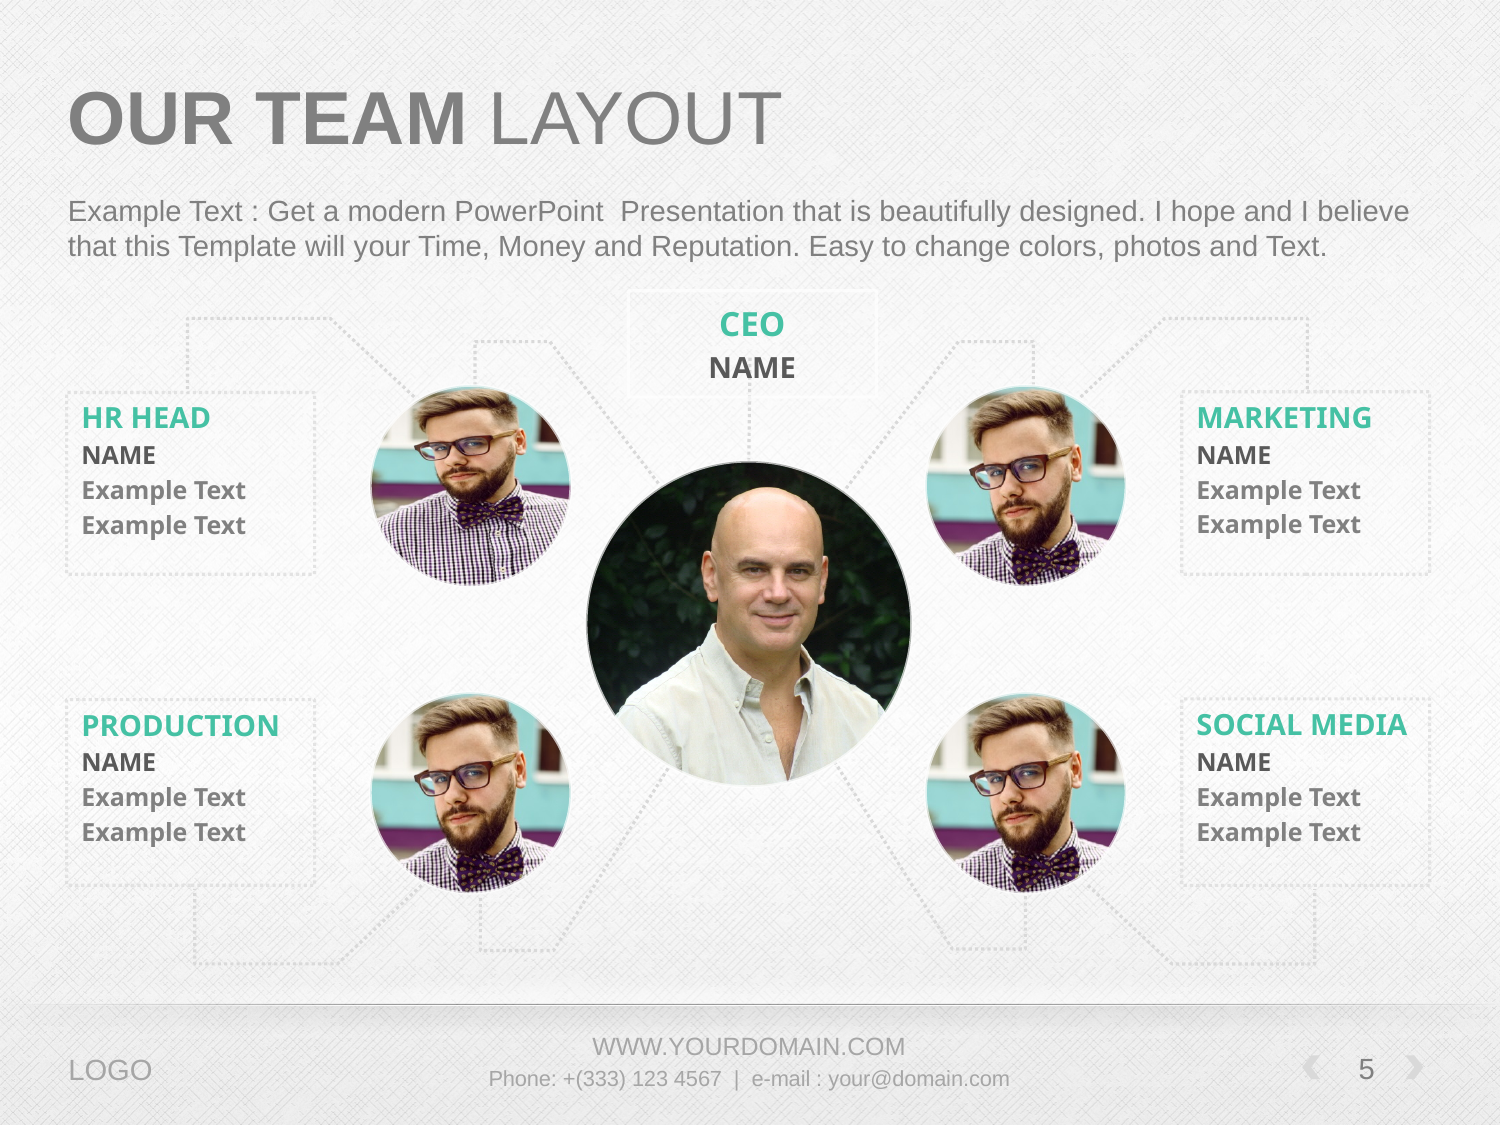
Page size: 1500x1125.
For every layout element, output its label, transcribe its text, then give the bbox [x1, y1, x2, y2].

list SOCIAL MEDIA NAME Example Text Example Text [1180, 697, 1431, 887]
title OUR TEAM LAYOUT [53, 61, 1436, 168]
picture [0, 0, 1500, 1125]
list PRODUCTION NAME Example Text Example Text [65, 698, 316, 887]
list CEO NAME [627, 289, 878, 399]
list Example Text : Get a modern PowerPoint Presentation that is beautifully designed. I hope and I believe that this Template will your Time, Money and Reputation. Easy to change colors, photos and Text. [53, 184, 1436, 268]
list MARKETING NAME Example Text Example Text [1180, 390, 1431, 576]
list HR HEAD NAME Example Text Example Text [65, 391, 316, 576]
